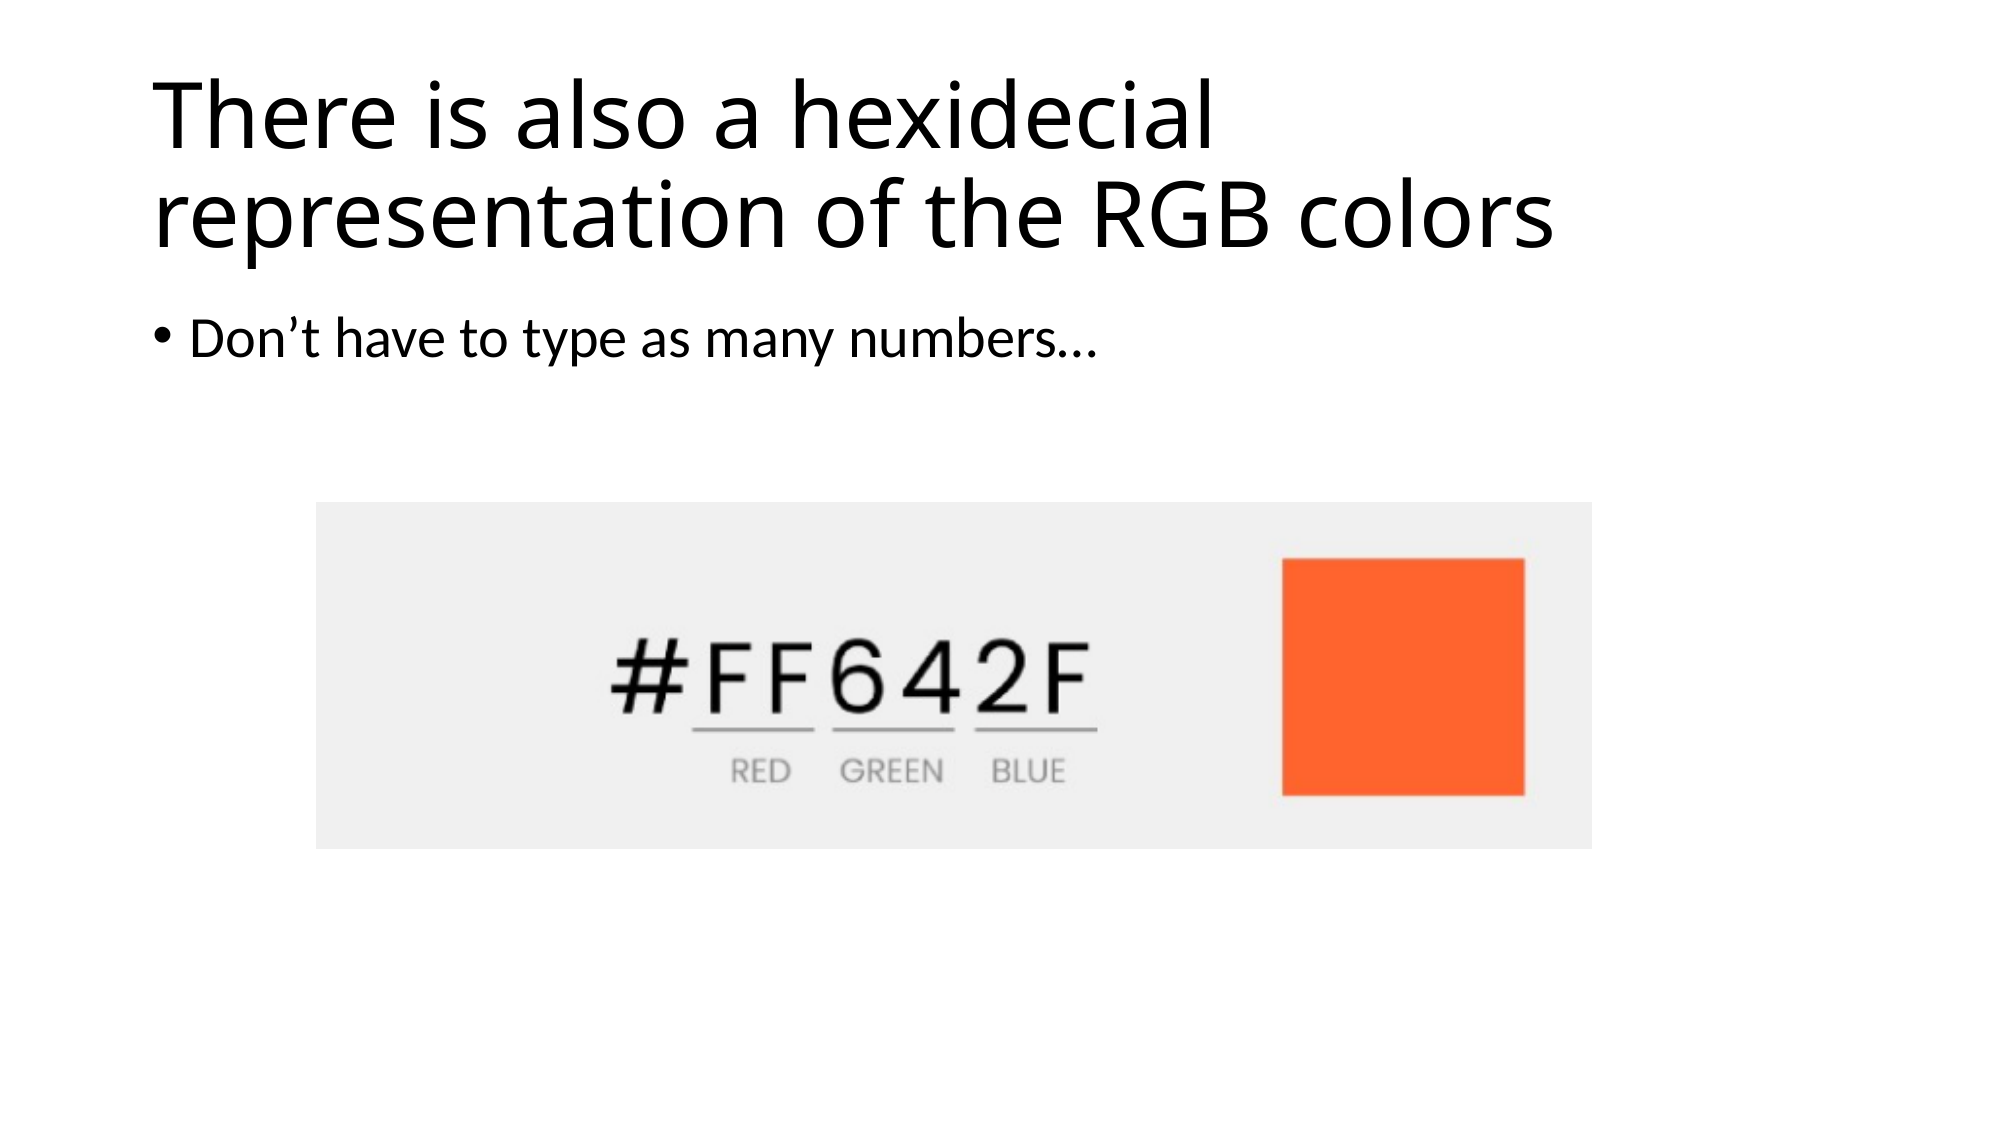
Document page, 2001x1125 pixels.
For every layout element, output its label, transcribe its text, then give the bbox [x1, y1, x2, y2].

list Don’t have to type as many numbers… [137, 299, 1863, 1014]
title There is also a hexidecial representation of the RGB colors [137, 59, 1863, 278]
picture [316, 502, 1592, 849]
